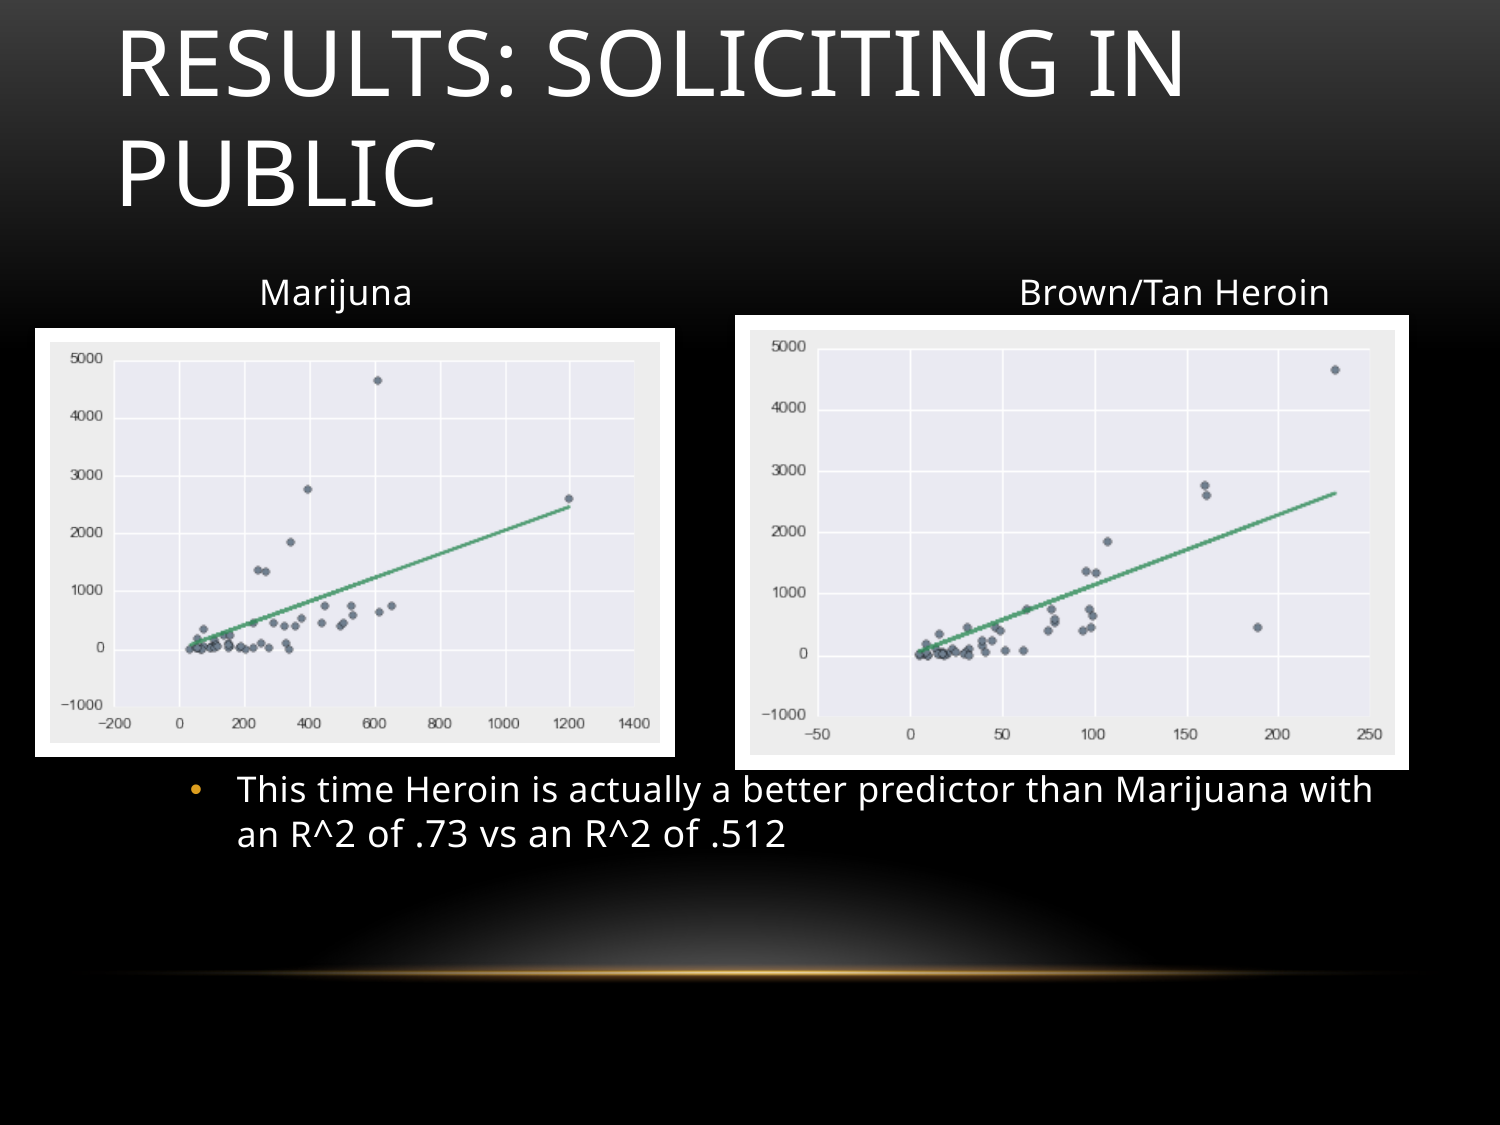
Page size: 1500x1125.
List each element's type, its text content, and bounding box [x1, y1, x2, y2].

picture [0, 0, 1500, 1125]
list Marijuna Brown/Tan Heroin This time Heroin is actually a better predictor than Marijuana with an R^2 of .73 vs an R^2 of .512 [99, 262, 1400, 938]
title RESULTS: Soliciting in public [99, 45, 1400, 233]
